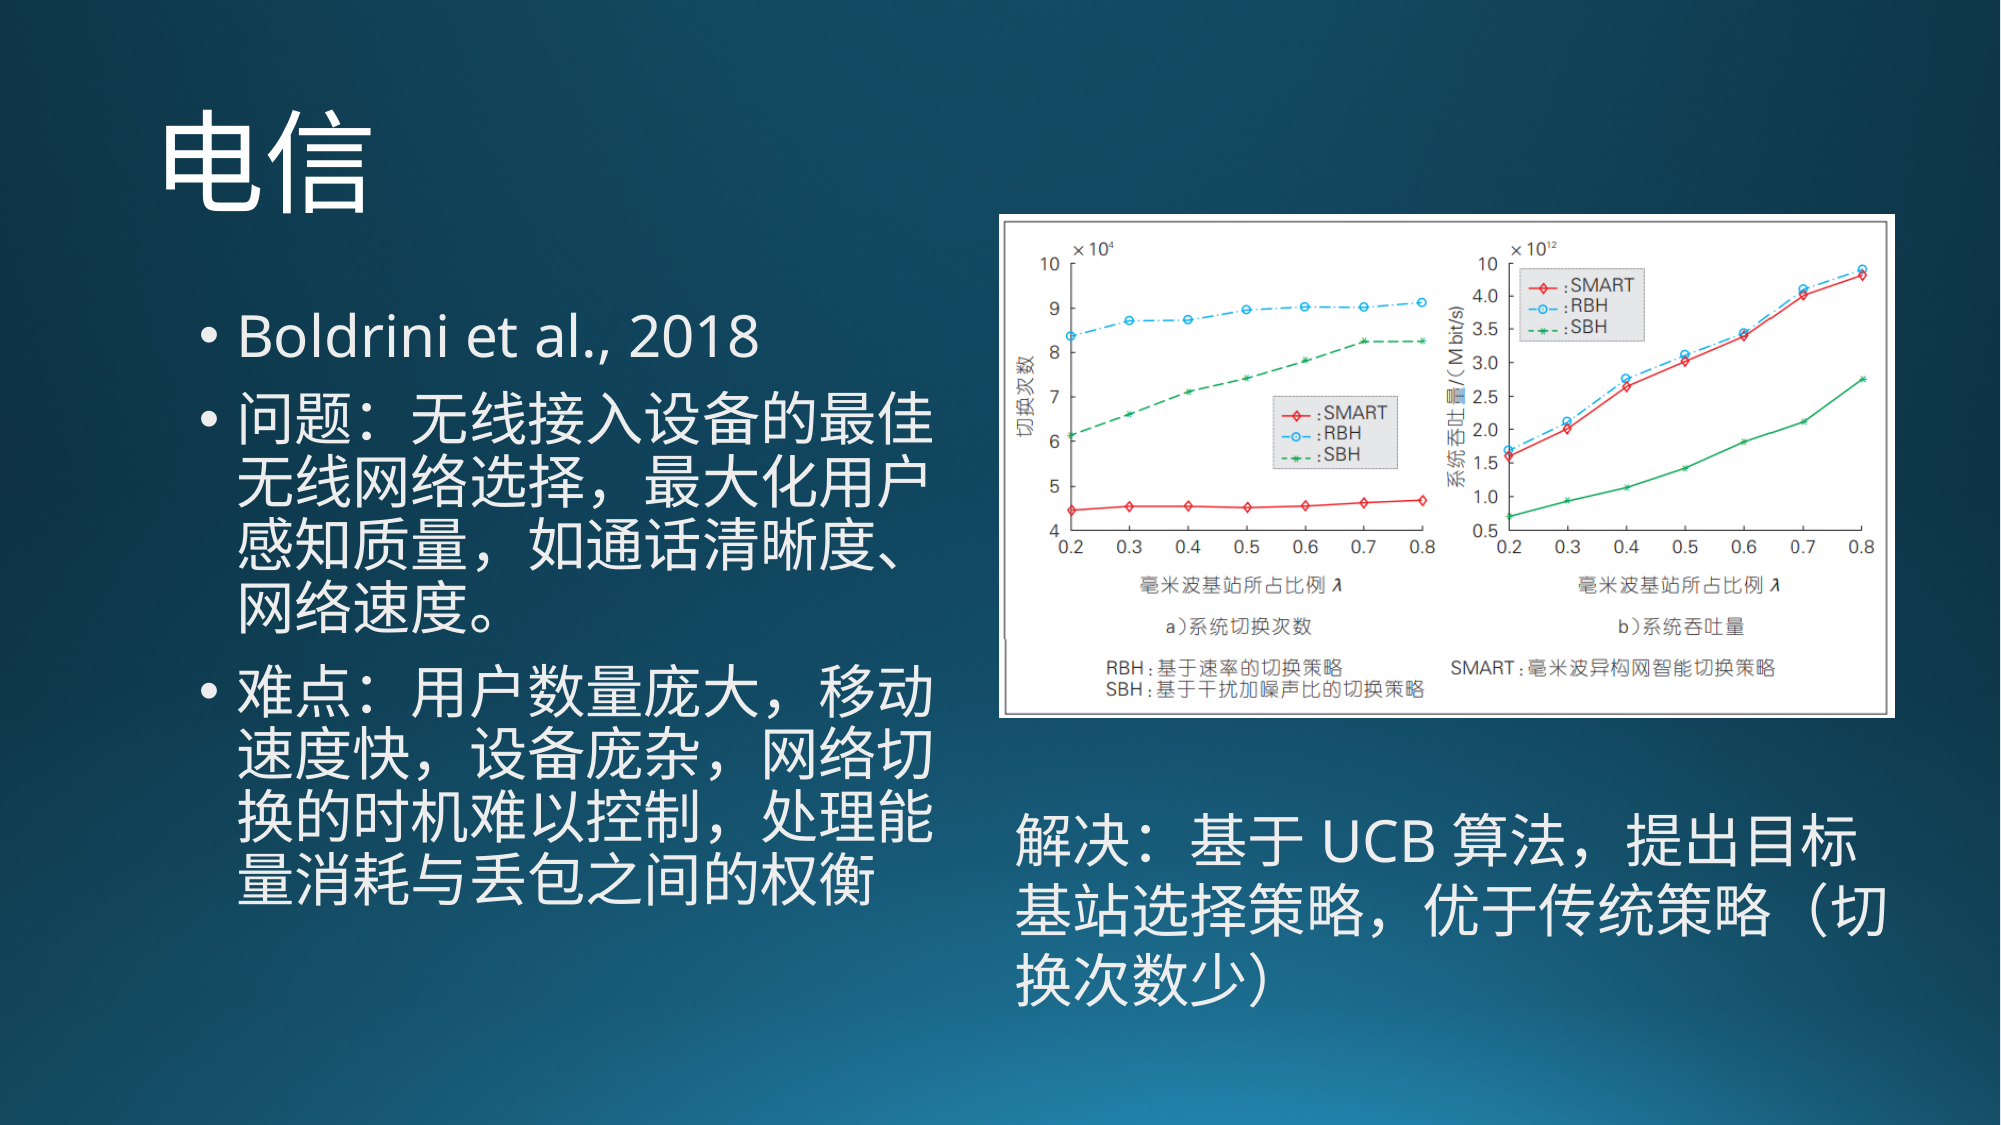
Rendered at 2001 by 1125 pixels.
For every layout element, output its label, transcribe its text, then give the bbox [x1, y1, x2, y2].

list Boldrini et al., 2018 问题：无线接入设备的最佳无线网络选择，最大化用户感知质量，如通话清晰度、网络速度。 难点：用户数量庞大，移动速度快，设备庞杂，网络切换的时机难以控制，处理能量消耗与丢包之间的权衡 [183, 299, 983, 1014]
text_box 解决：基于UCB算法，提出目标基站选择策略，优于传统策略（切换次数少） [999, 796, 1906, 1022]
title 电信 [137, 59, 1863, 278]
picture [0, 0, 2001, 1125]
